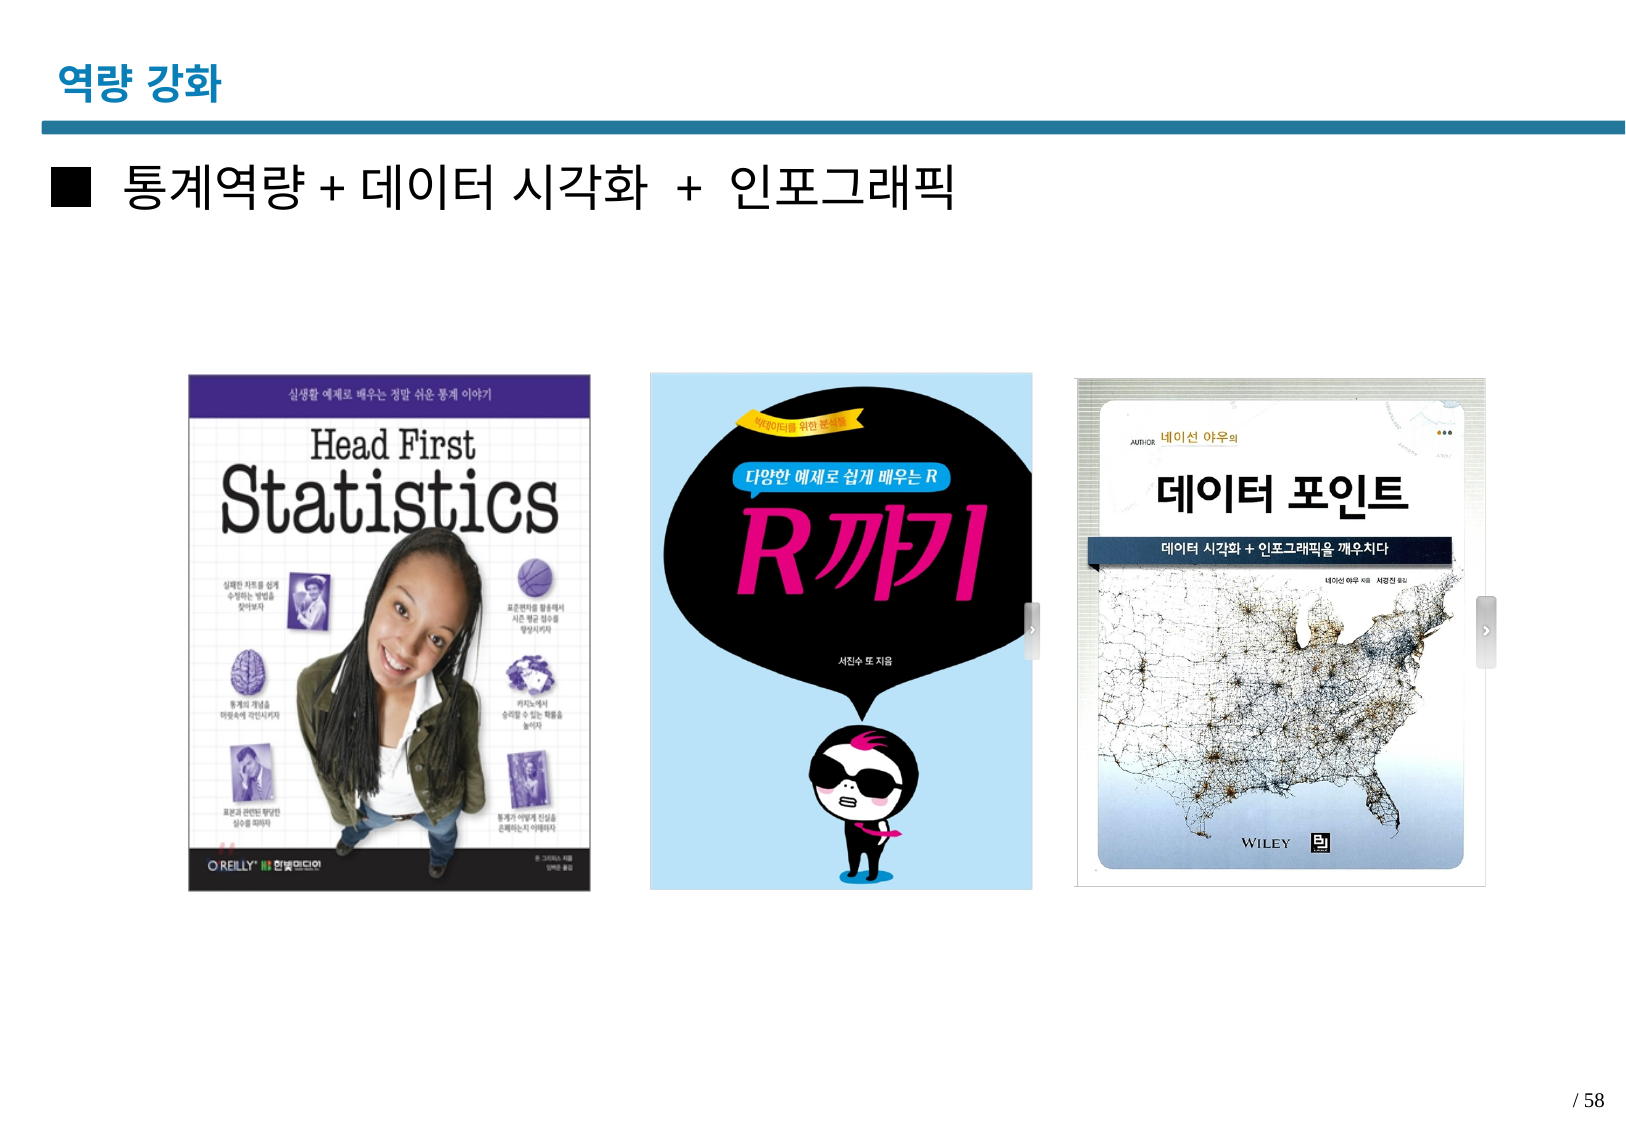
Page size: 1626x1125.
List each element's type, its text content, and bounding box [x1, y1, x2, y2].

text_box ■ 통계역량+데이터 시각화 + 인포그래픽 [31, 149, 1574, 225]
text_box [179, 362, 1045, 902]
slide_number / 58 [1245, 1078, 1625, 1114]
title 역량 강화 [41, 49, 886, 122]
picture [1074, 374, 1505, 891]
